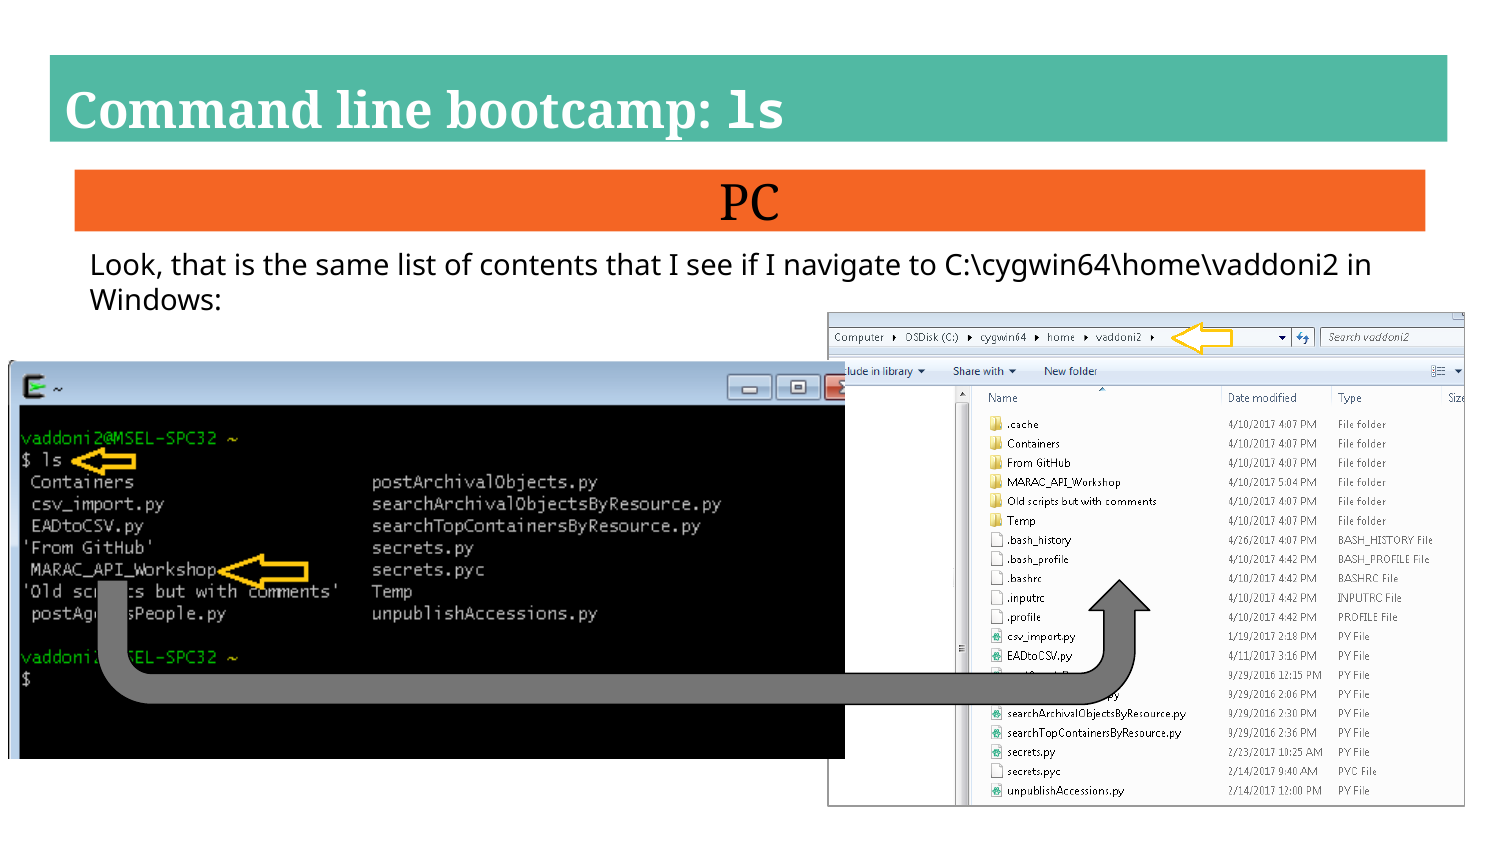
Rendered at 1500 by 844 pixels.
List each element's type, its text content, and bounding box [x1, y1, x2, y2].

text_box Look, that is the same list of contents that I see if I navigate to C:\cygwin64\home\vaddoni2 in Windows: [74, 231, 1426, 302]
title Command line bootcamp: ls [49, 55, 1448, 142]
picture [7, 313, 1464, 806]
text_box PC [74, 169, 1426, 231]
